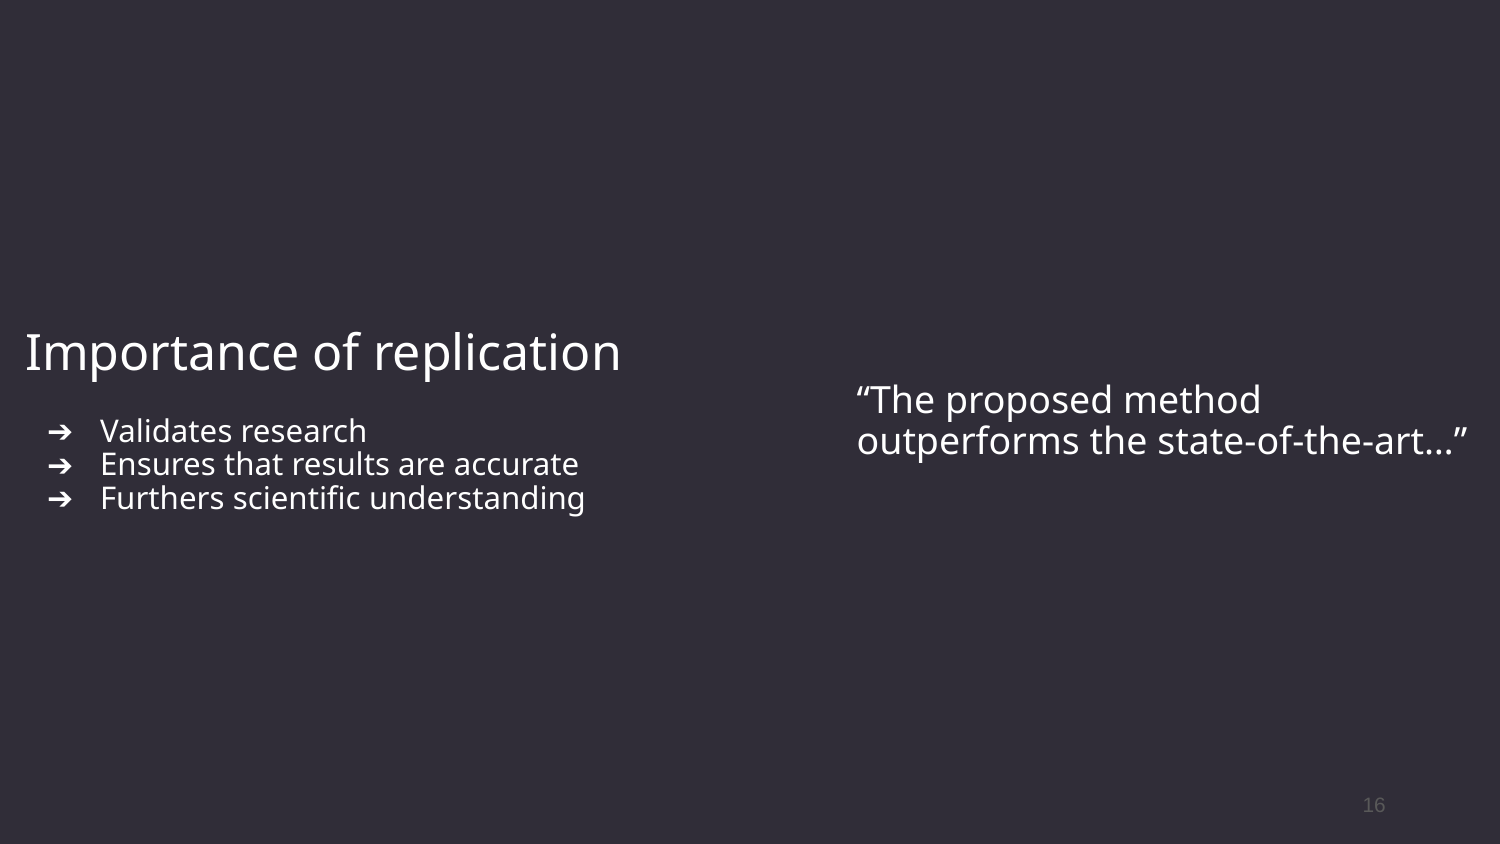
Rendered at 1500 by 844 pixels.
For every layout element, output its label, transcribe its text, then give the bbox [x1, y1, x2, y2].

title Importance of replication Validates research Ensures that results are accurate Furthers scientific understanding [13, 0, 764, 844]
title “The proposed method outperforms the state-of-the-art…” [770, 0, 1500, 844]
slide_number ‹#› [1059, 782, 1397, 827]
